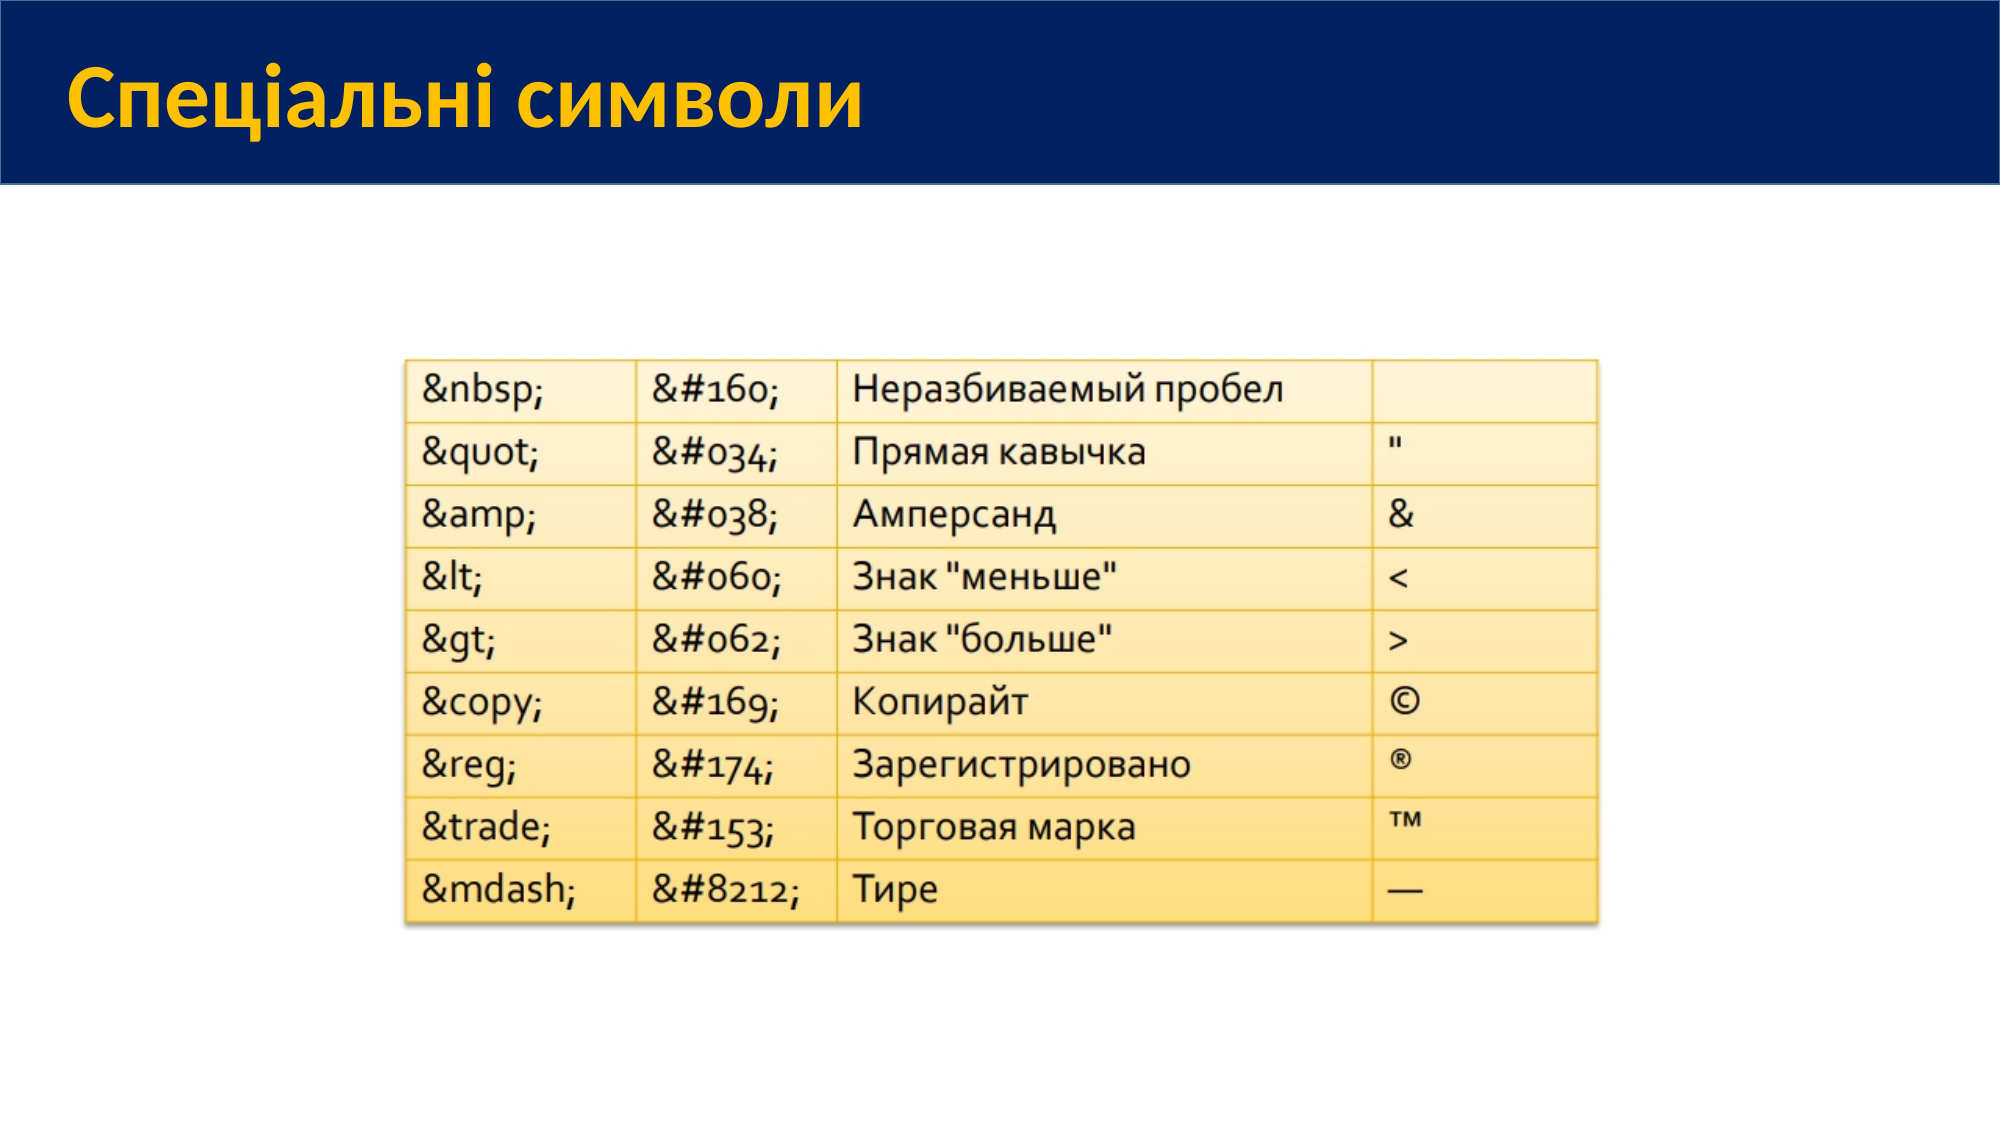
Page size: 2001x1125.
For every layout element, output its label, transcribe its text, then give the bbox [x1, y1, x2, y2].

text_box [0, 0, 2000, 185]
picture [388, 344, 1612, 935]
text_box Спеціальні символи [52, 28, 1972, 154]
